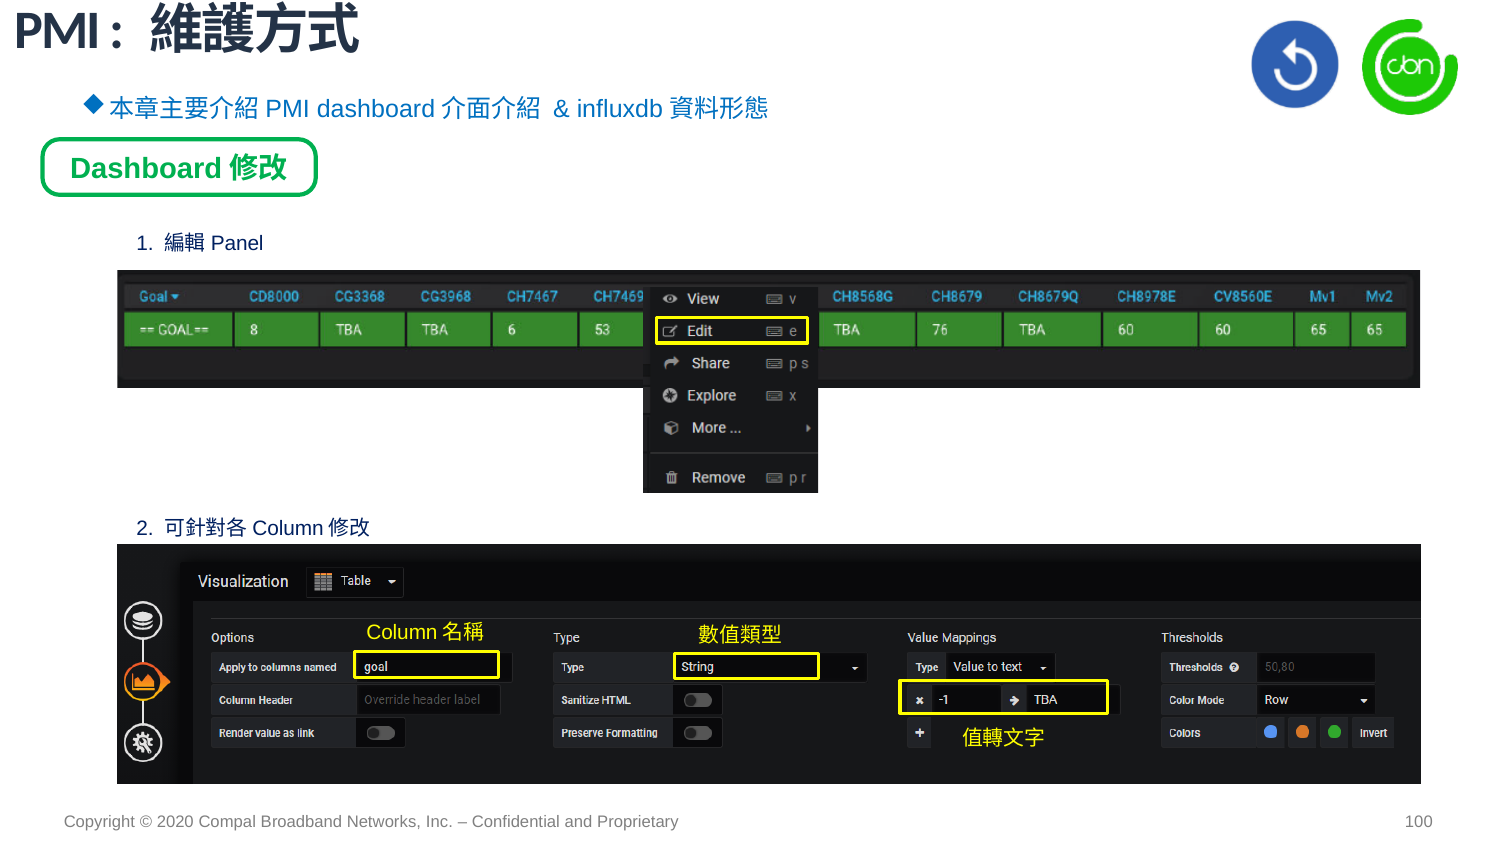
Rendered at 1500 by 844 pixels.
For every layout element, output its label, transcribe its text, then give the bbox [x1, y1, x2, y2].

text_box Dashboard修改 [40, 137, 318, 197]
picture [1251, 20, 1339, 111]
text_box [117, 494, 1421, 785]
text_box pmi : 維護方式 [0, 0, 1375, 86]
slide_number 100 [1372, 802, 1448, 839]
text_box 本章主要介紹PMI dashboard介面介紹 & influxdb資料形態 [66, 70, 819, 130]
picture [1362, 19, 1458, 115]
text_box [117, 209, 1421, 493]
